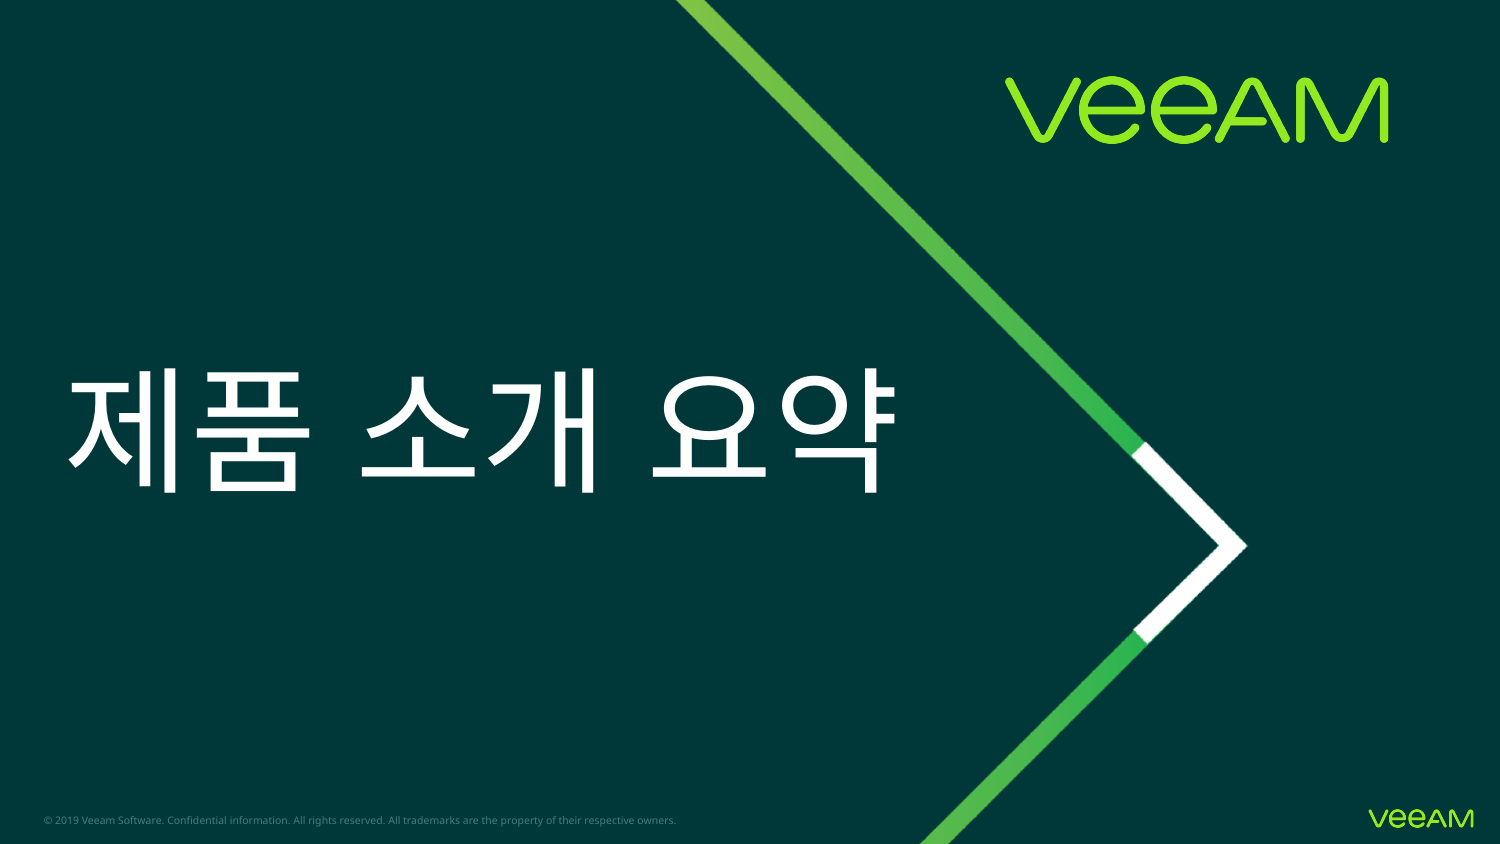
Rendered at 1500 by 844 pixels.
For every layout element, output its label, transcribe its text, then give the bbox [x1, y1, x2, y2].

picture [1368, 809, 1474, 828]
title 제품 소개 요약 [63, 344, 1049, 511]
picture [664, 0, 1389, 844]
